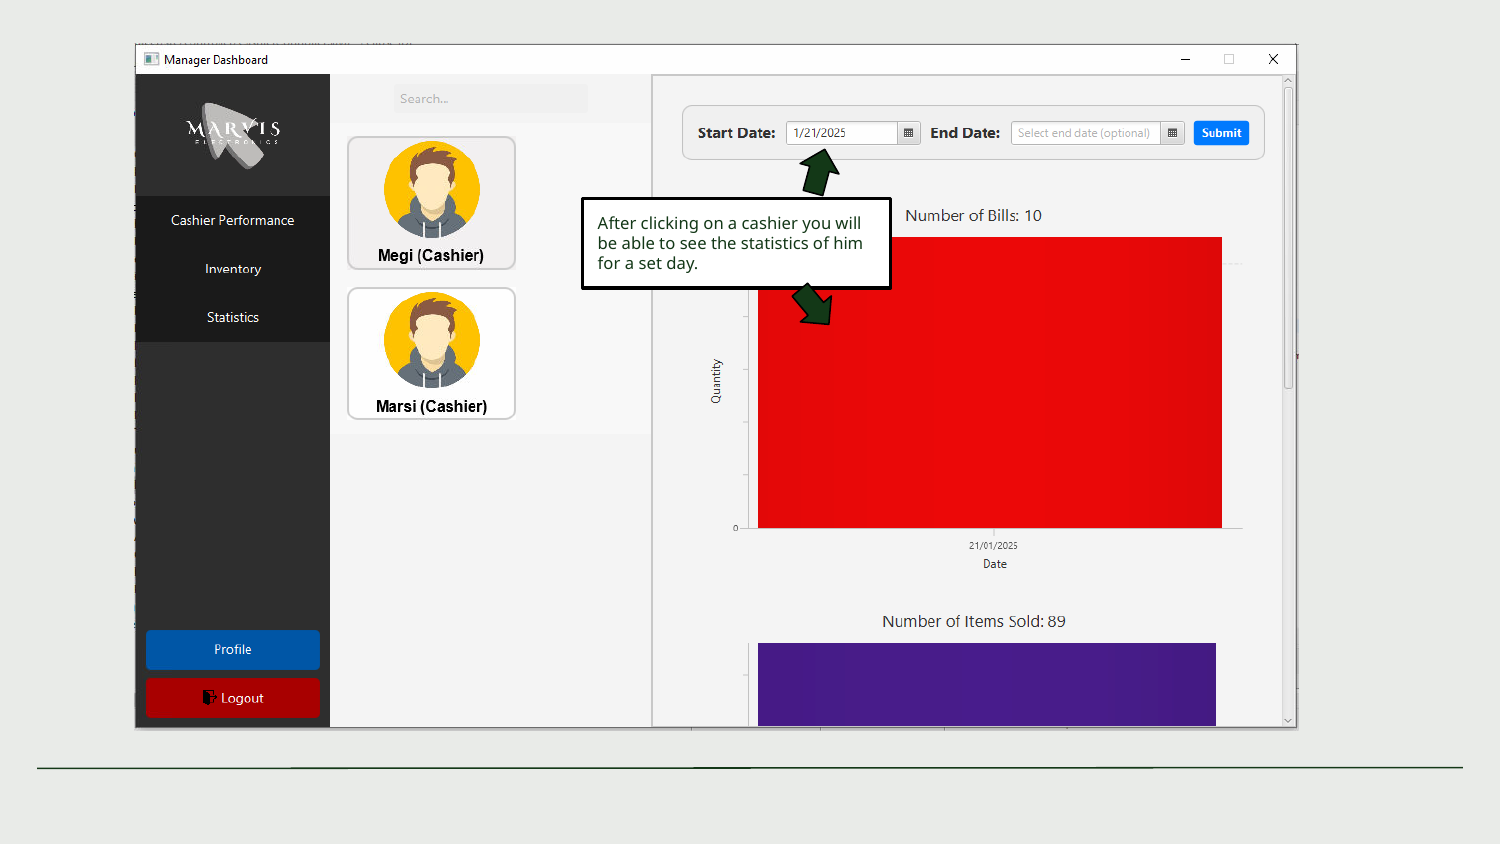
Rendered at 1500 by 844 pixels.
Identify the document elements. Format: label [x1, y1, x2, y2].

picture [134, 43, 1300, 731]
